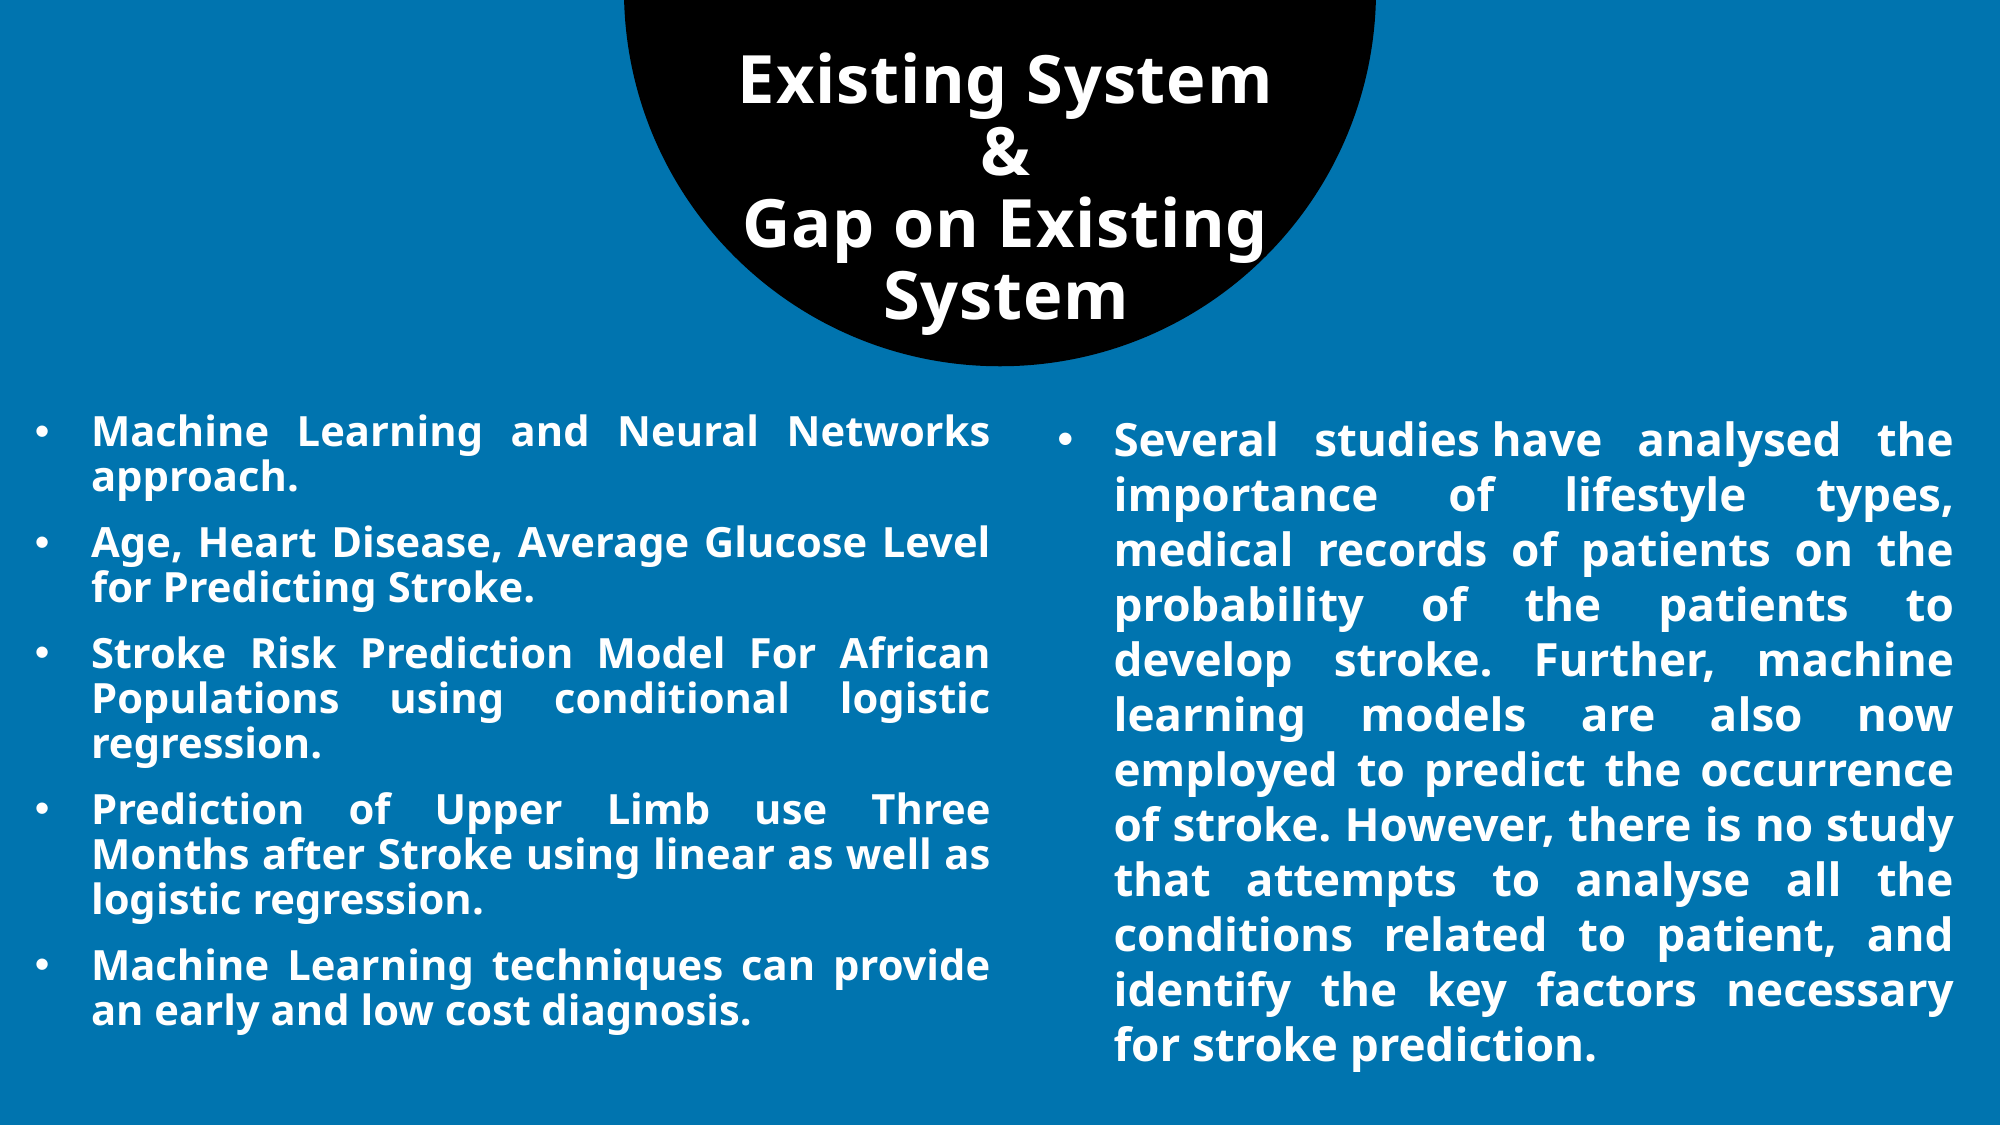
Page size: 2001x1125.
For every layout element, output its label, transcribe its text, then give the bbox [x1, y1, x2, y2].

list Machine Learning and Neural Networks approach. Age, Heart Disease, Average Glucose Level for Predicting Stroke. Stroke Risk Prediction Model For African Populations using conditional logistic regression. Prediction of Upper Limb use Three Months after Stroke using linear as well as logistic regression. Machine Learning techniques can provide an early and low cost diagnosis. [19, 403, 1007, 1048]
title Existing System & Gap on Existing System [638, 29, 1374, 342]
text_box Several studies have analysed the importance of lifestyle types, medical records of patients on the probability of the patients to develop stroke. Further, machine learning models are also now employed to predict the occurrence of stroke. However, there is no study that attempts to analyse all the conditions related to patient, and identify the key factors necessary for stroke prediction. [1042, 403, 1969, 1078]
